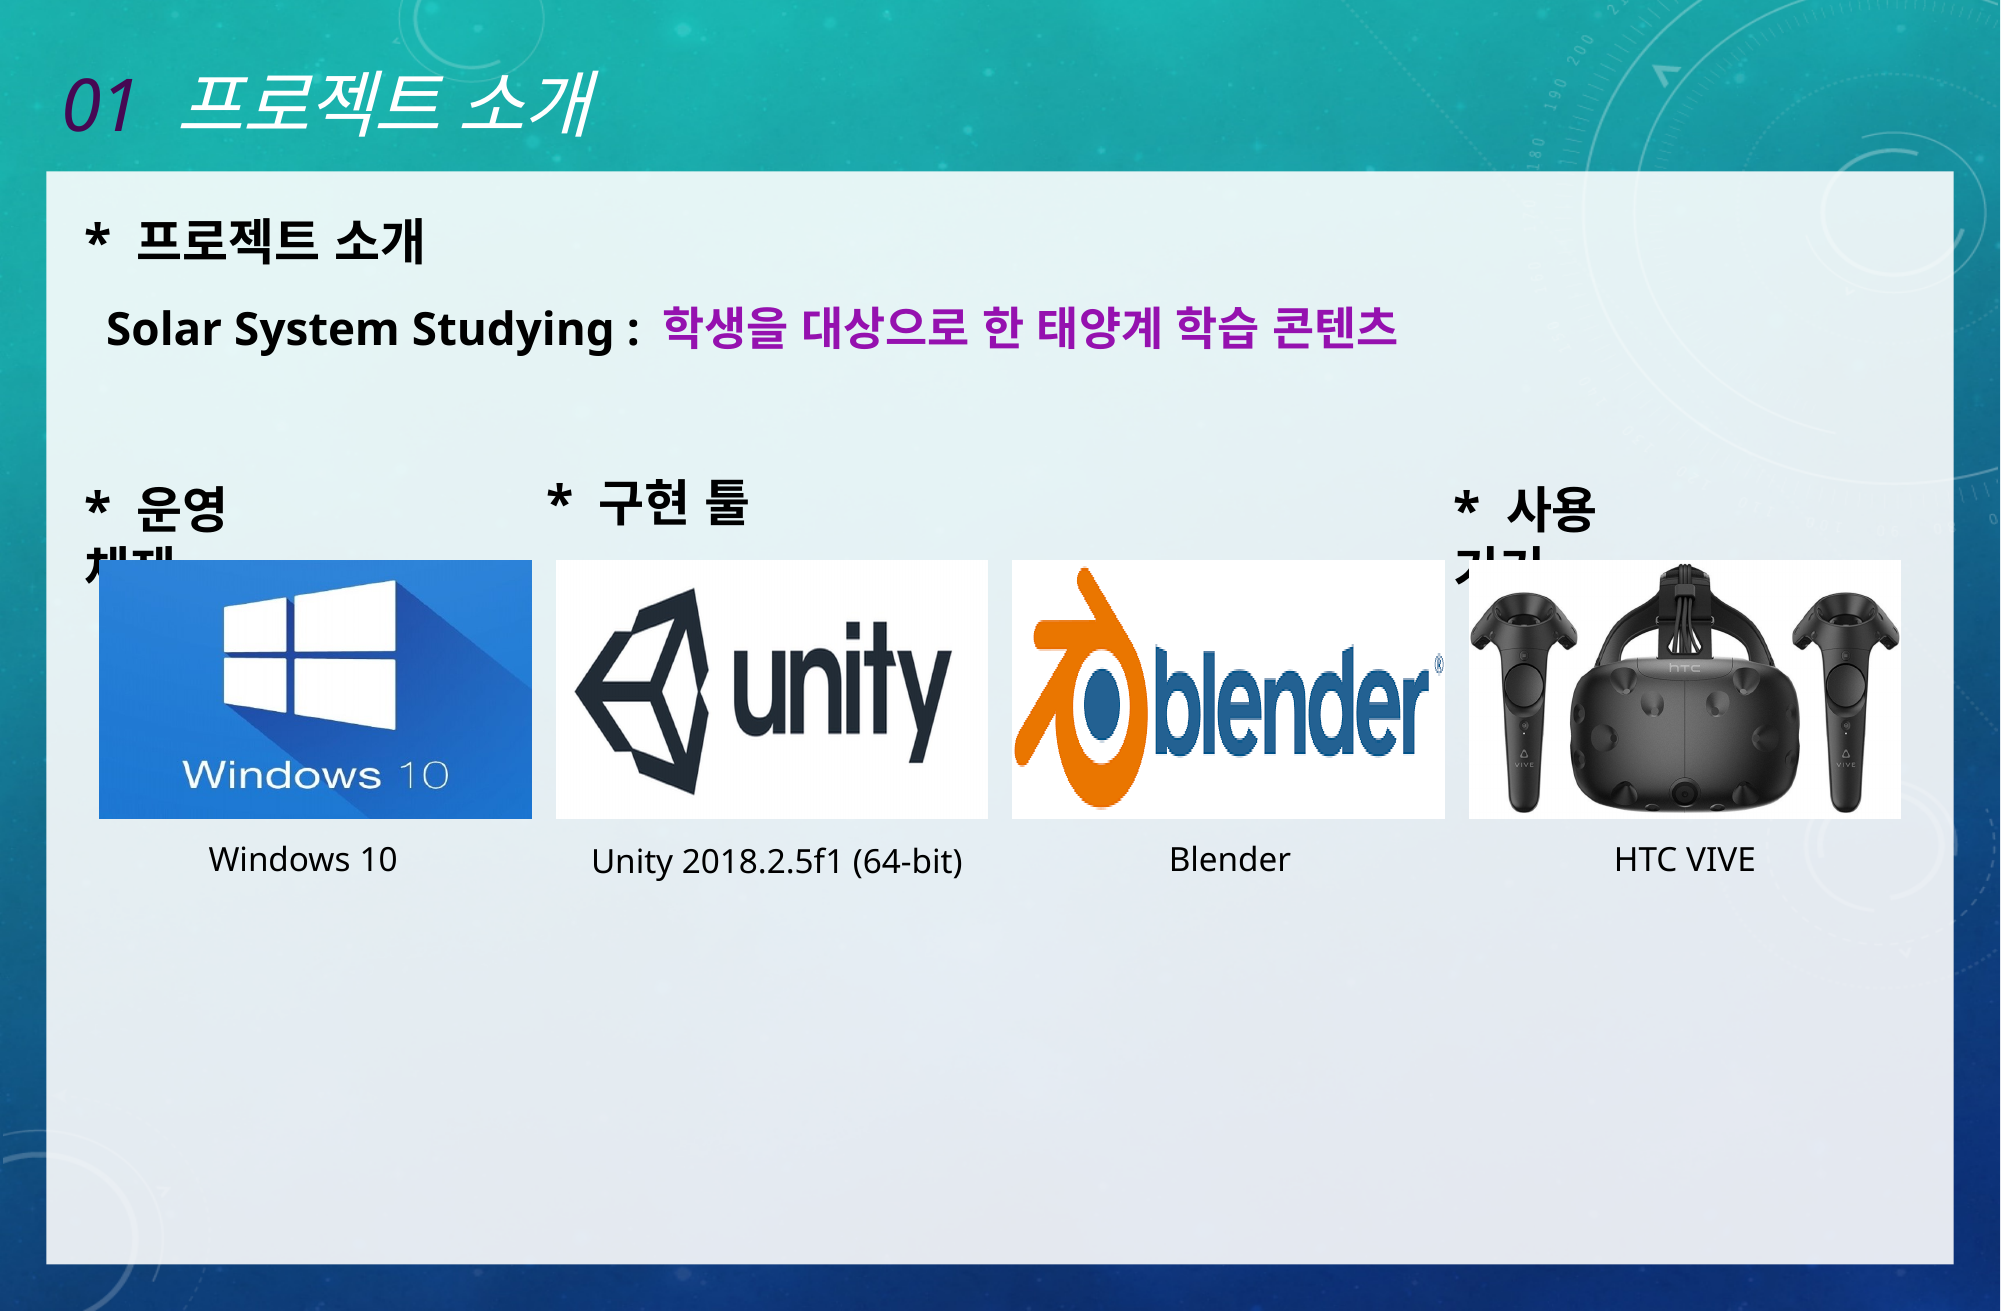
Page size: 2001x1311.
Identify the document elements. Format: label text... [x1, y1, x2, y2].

text_box Solar System Studying : 학생을 대상으로 한 태양계 학습 콘텐츠 [91, 292, 1885, 363]
picture [0, 0, 2001, 1311]
text_box * 구현 툴 [531, 464, 808, 539]
text_box * 사용 기기 [1438, 470, 1715, 606]
text_box Windows 10 [193, 831, 413, 886]
text_box Blender [1154, 831, 1315, 886]
title 01 프로젝트 소개 [46, 46, 1709, 158]
text_box * 운영 체제 [69, 470, 346, 606]
text_box HTC VIVE [1599, 831, 1771, 886]
text_box Unity 2018.2.5f1 (64-bit) [567, 832, 978, 888]
text_box * 프로젝트 소개 [69, 202, 488, 278]
text_box [45, 170, 1955, 1266]
